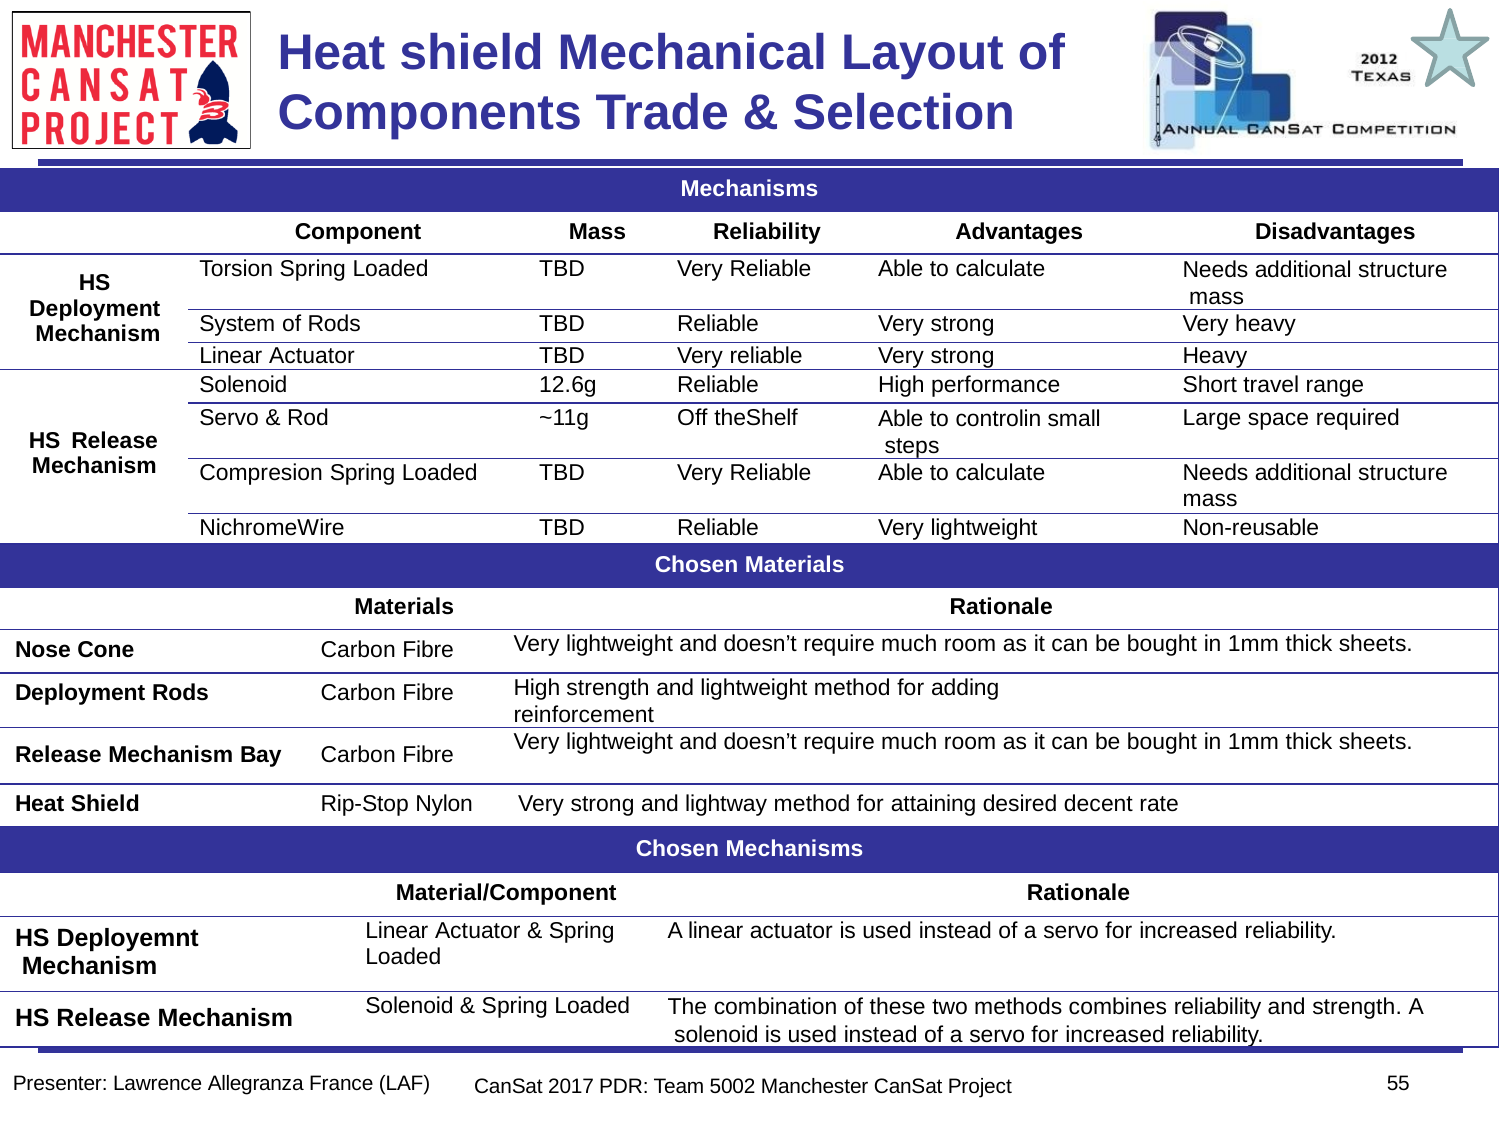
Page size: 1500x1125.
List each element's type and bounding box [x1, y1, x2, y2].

table_cell [0, 212, 1498, 253]
table_cell [0, 674, 1498, 727]
footer [472, 1072, 1028, 1125]
title [275, 17, 1225, 208]
table_cell [0, 545, 1498, 629]
table_cell [0, 873, 1498, 916]
table_cell [0, 255, 1498, 369]
table_header [0, 168, 1498, 212]
text_box [10, 1069, 438, 1096]
text_box [11, 11, 251, 149]
table_cell [0, 785, 1498, 826]
table_cell [0, 992, 1498, 1046]
table_cell [0, 917, 1498, 991]
table_cell [0, 370, 1498, 543]
table_cell [0, 728, 1498, 783]
slide_number [1382, 1069, 1415, 1125]
text_box [1142, 1, 1488, 156]
table_cell [0, 827, 1498, 872]
table_cell [0, 630, 1498, 672]
